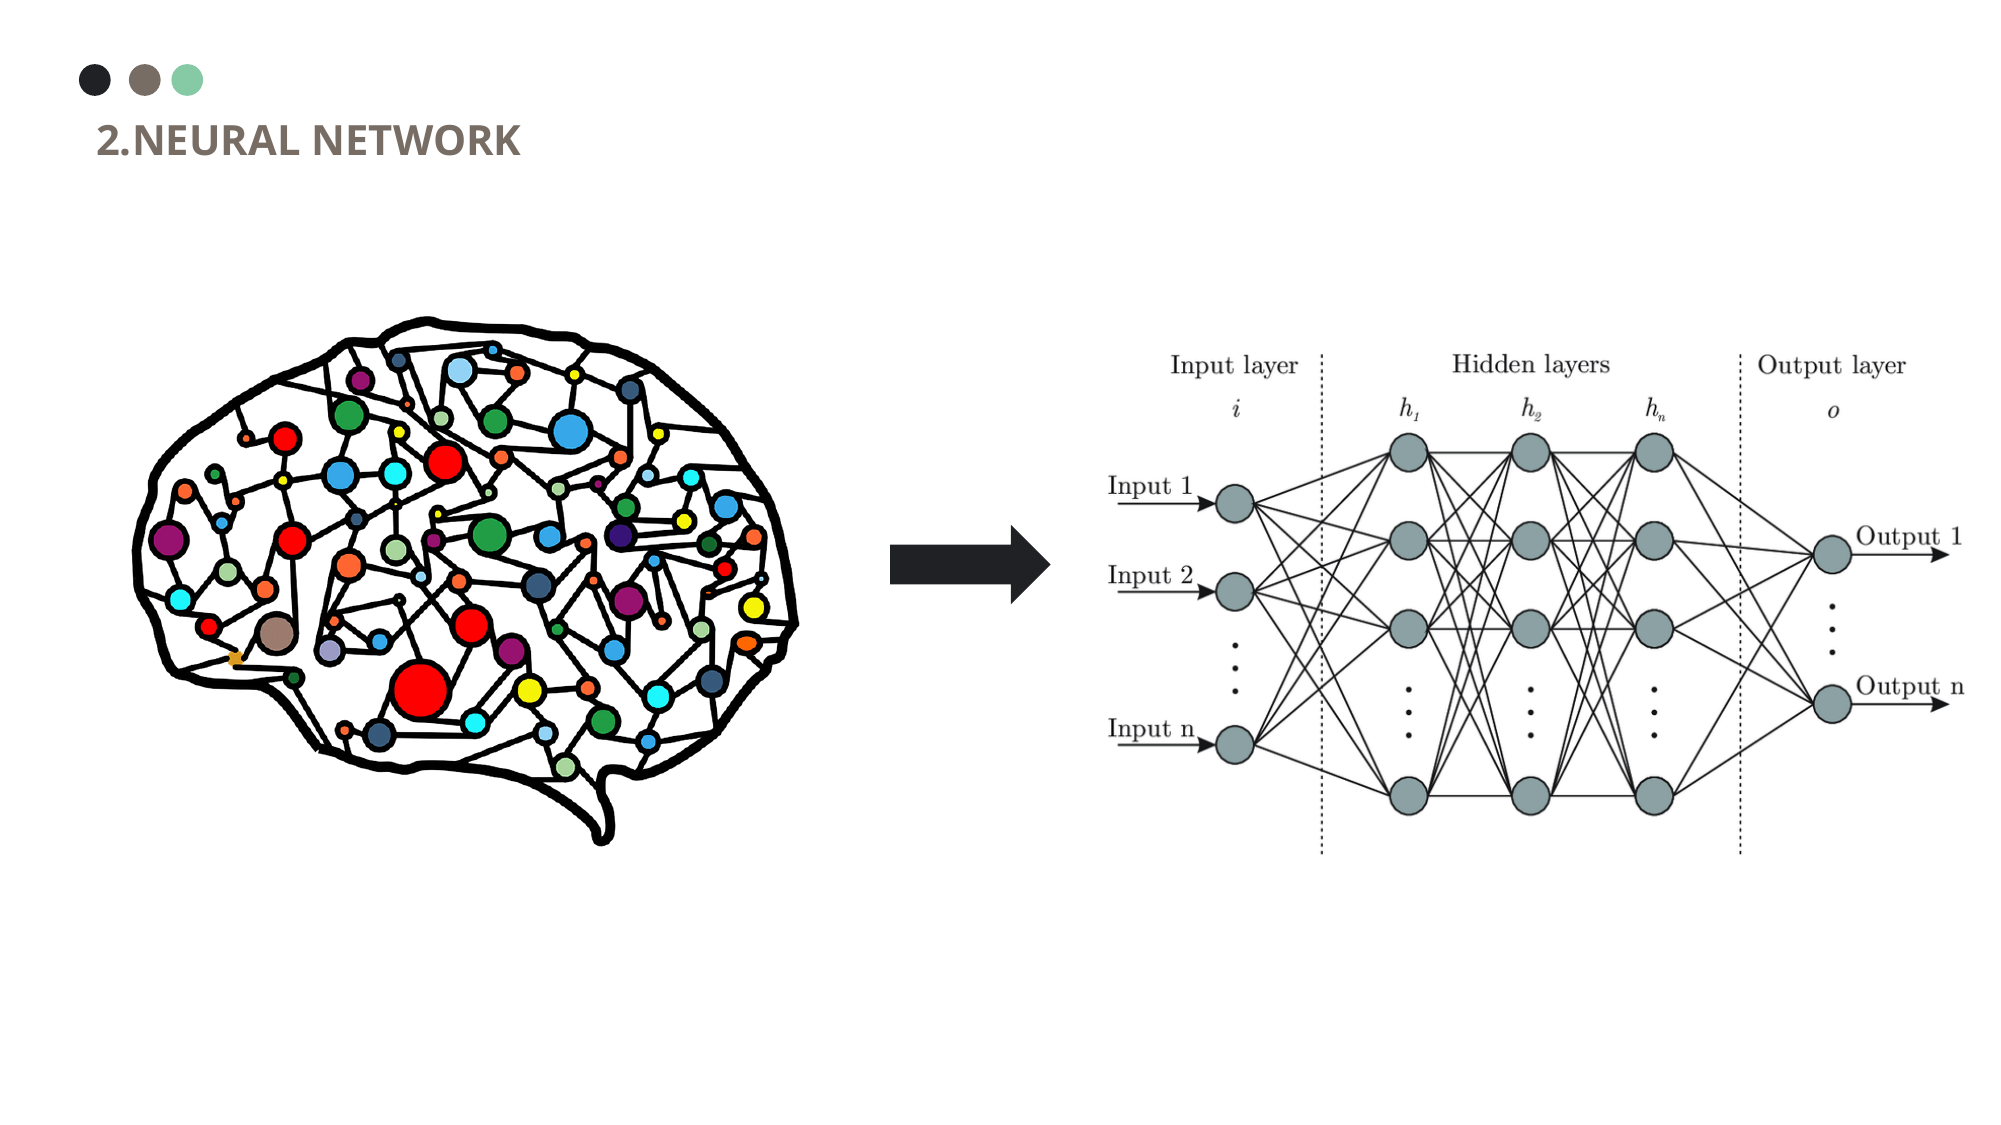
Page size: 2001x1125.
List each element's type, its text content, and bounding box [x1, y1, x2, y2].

picture [1106, 352, 1967, 857]
picture [4, 312, 971, 857]
list 2.Neural network [84, 113, 861, 158]
text_box [170, 63, 205, 97]
text_box [77, 63, 112, 97]
text_box [971, 522, 1053, 607]
text_box [127, 63, 162, 97]
